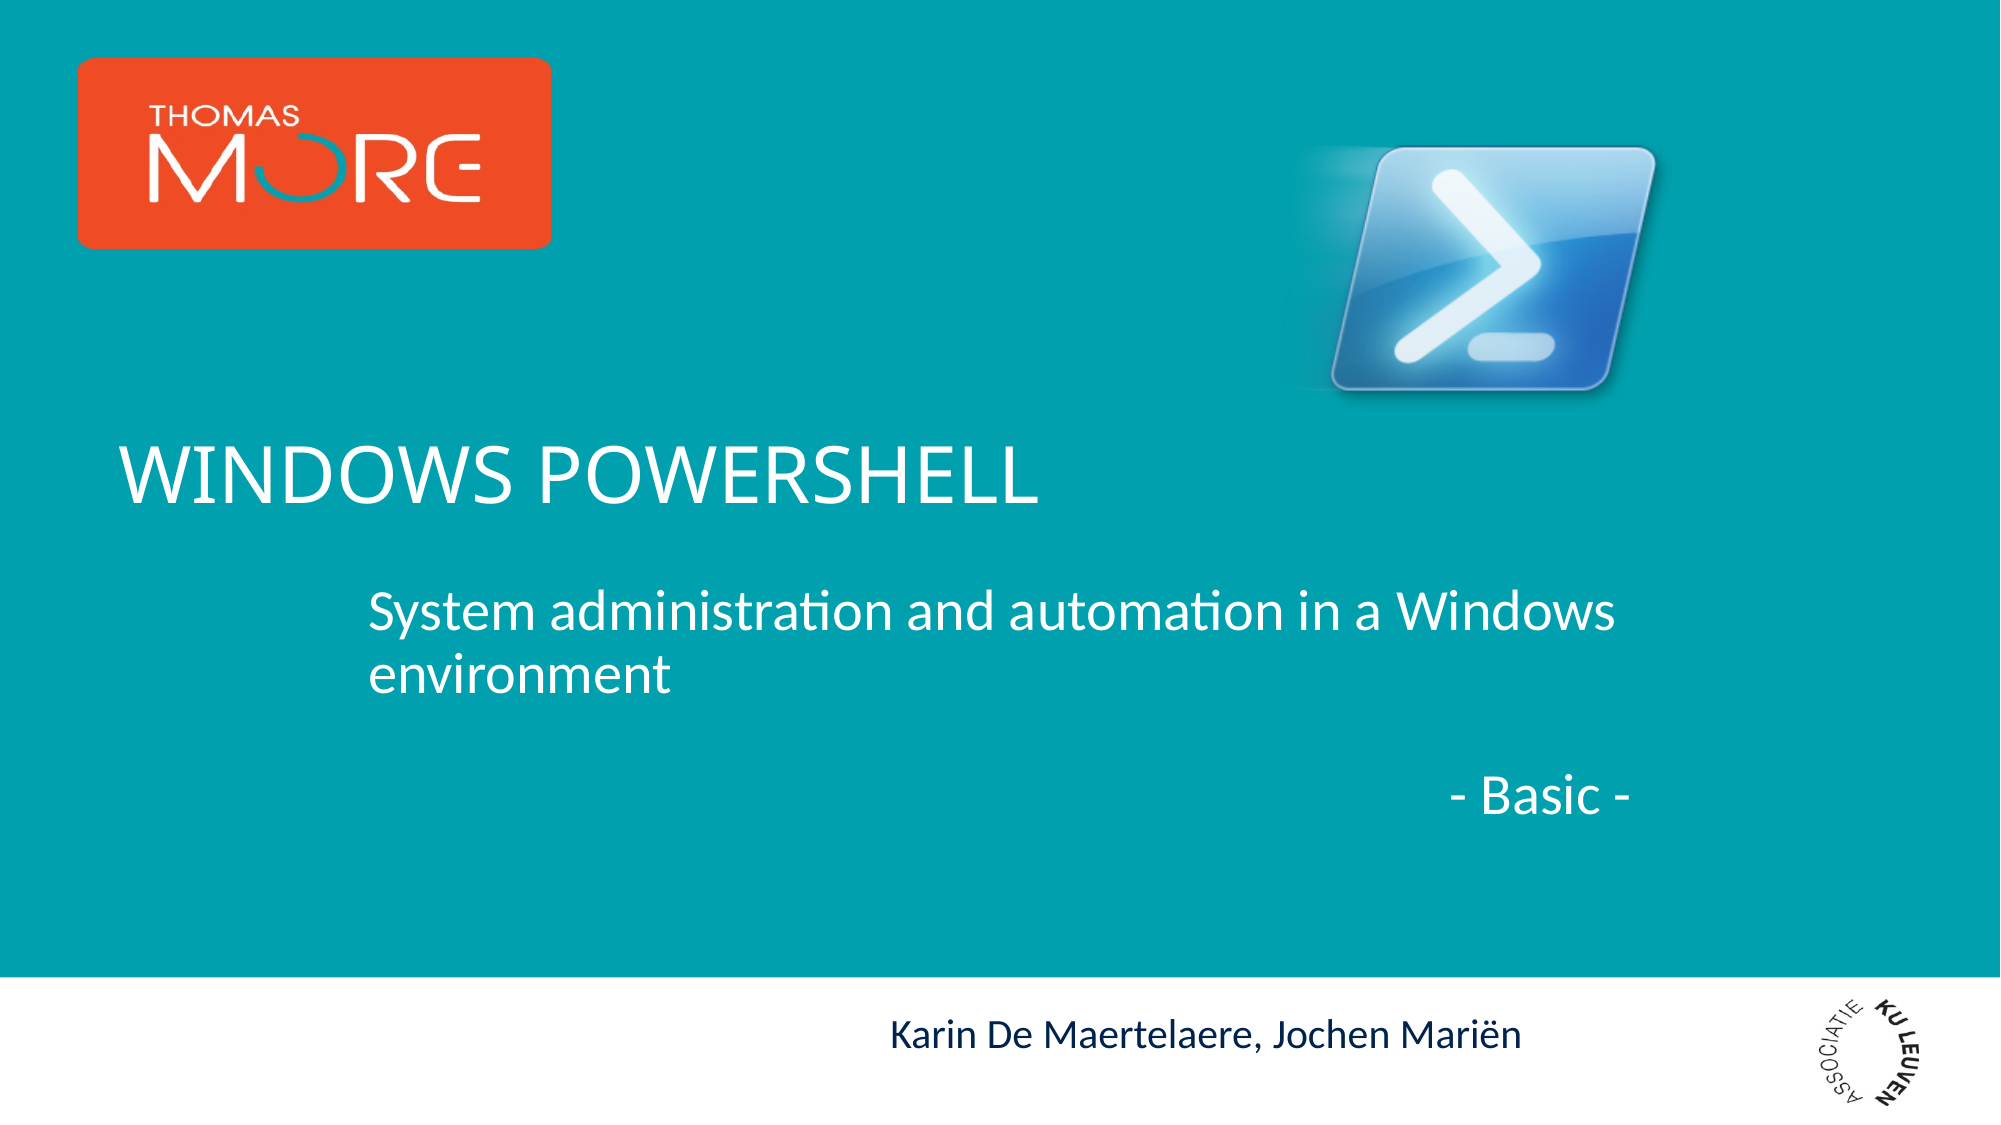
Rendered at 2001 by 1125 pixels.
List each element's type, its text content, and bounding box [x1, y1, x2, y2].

picture [1819, 999, 1919, 1106]
text_box - Basic - [249, 734, 1750, 918]
text_box Karin De Maertelaere, Jochen Mariën [822, 999, 1538, 1065]
picture [78, 58, 551, 249]
picture [1271, 71, 1672, 472]
subtitle System administration and automation in a Windows environment [249, 551, 1750, 734]
title Windows PowerShell [0, 255, 2000, 551]
